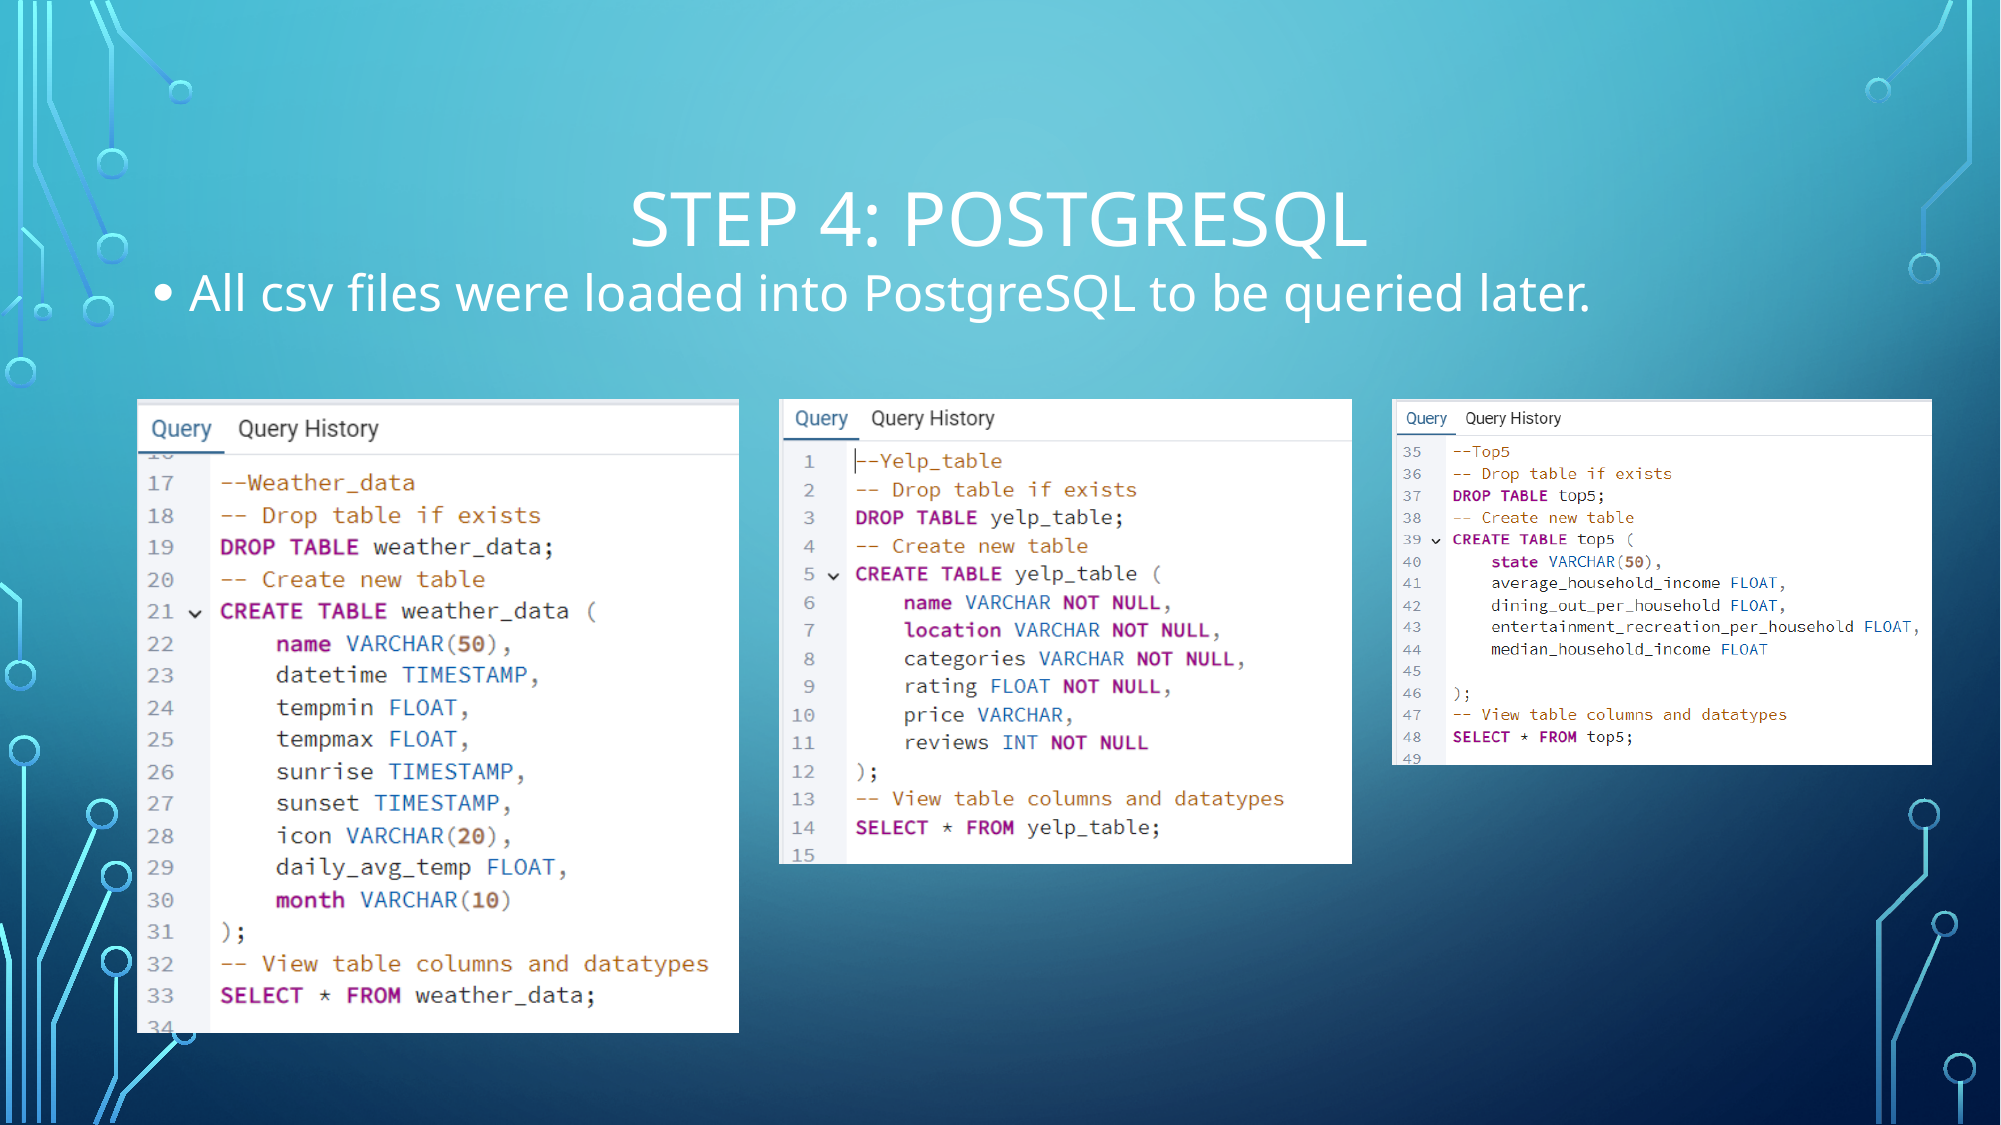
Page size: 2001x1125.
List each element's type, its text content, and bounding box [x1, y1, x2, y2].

picture [778, 399, 1352, 864]
picture [137, 398, 739, 1033]
title Step 4: PostgreSQL [187, 101, 1813, 242]
list All csv files were loaded into PostgreSQL to be queried later. [137, 242, 1863, 383]
picture [1391, 399, 1932, 765]
